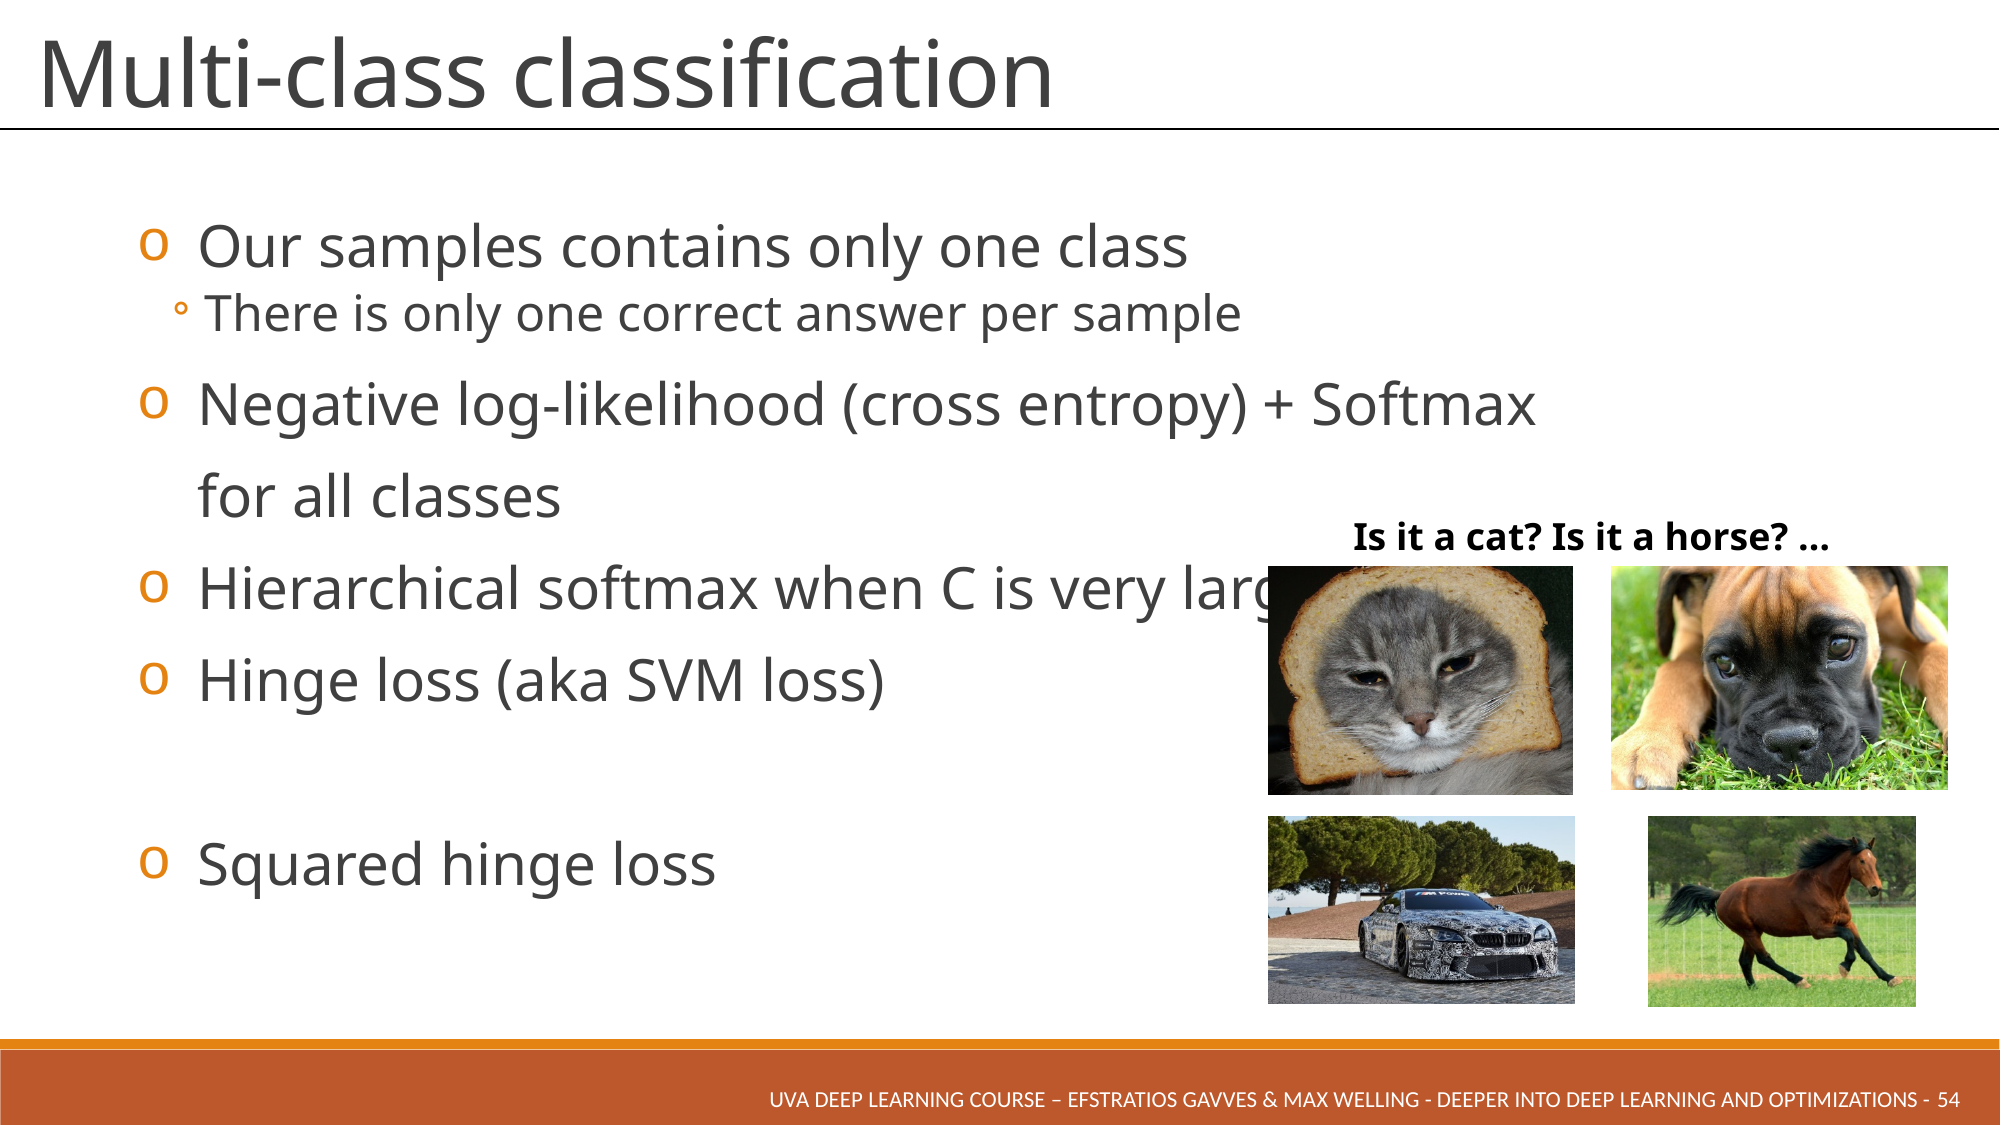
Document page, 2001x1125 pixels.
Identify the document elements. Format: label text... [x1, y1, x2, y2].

text_box Is it a cat? Is it a horse? … [1338, 505, 1846, 566]
picture [1647, 816, 1916, 1008]
picture [1268, 816, 1576, 1004]
picture [1611, 566, 1948, 790]
title Multi-class classification [21, 23, 1987, 134]
picture [1268, 566, 1574, 796]
